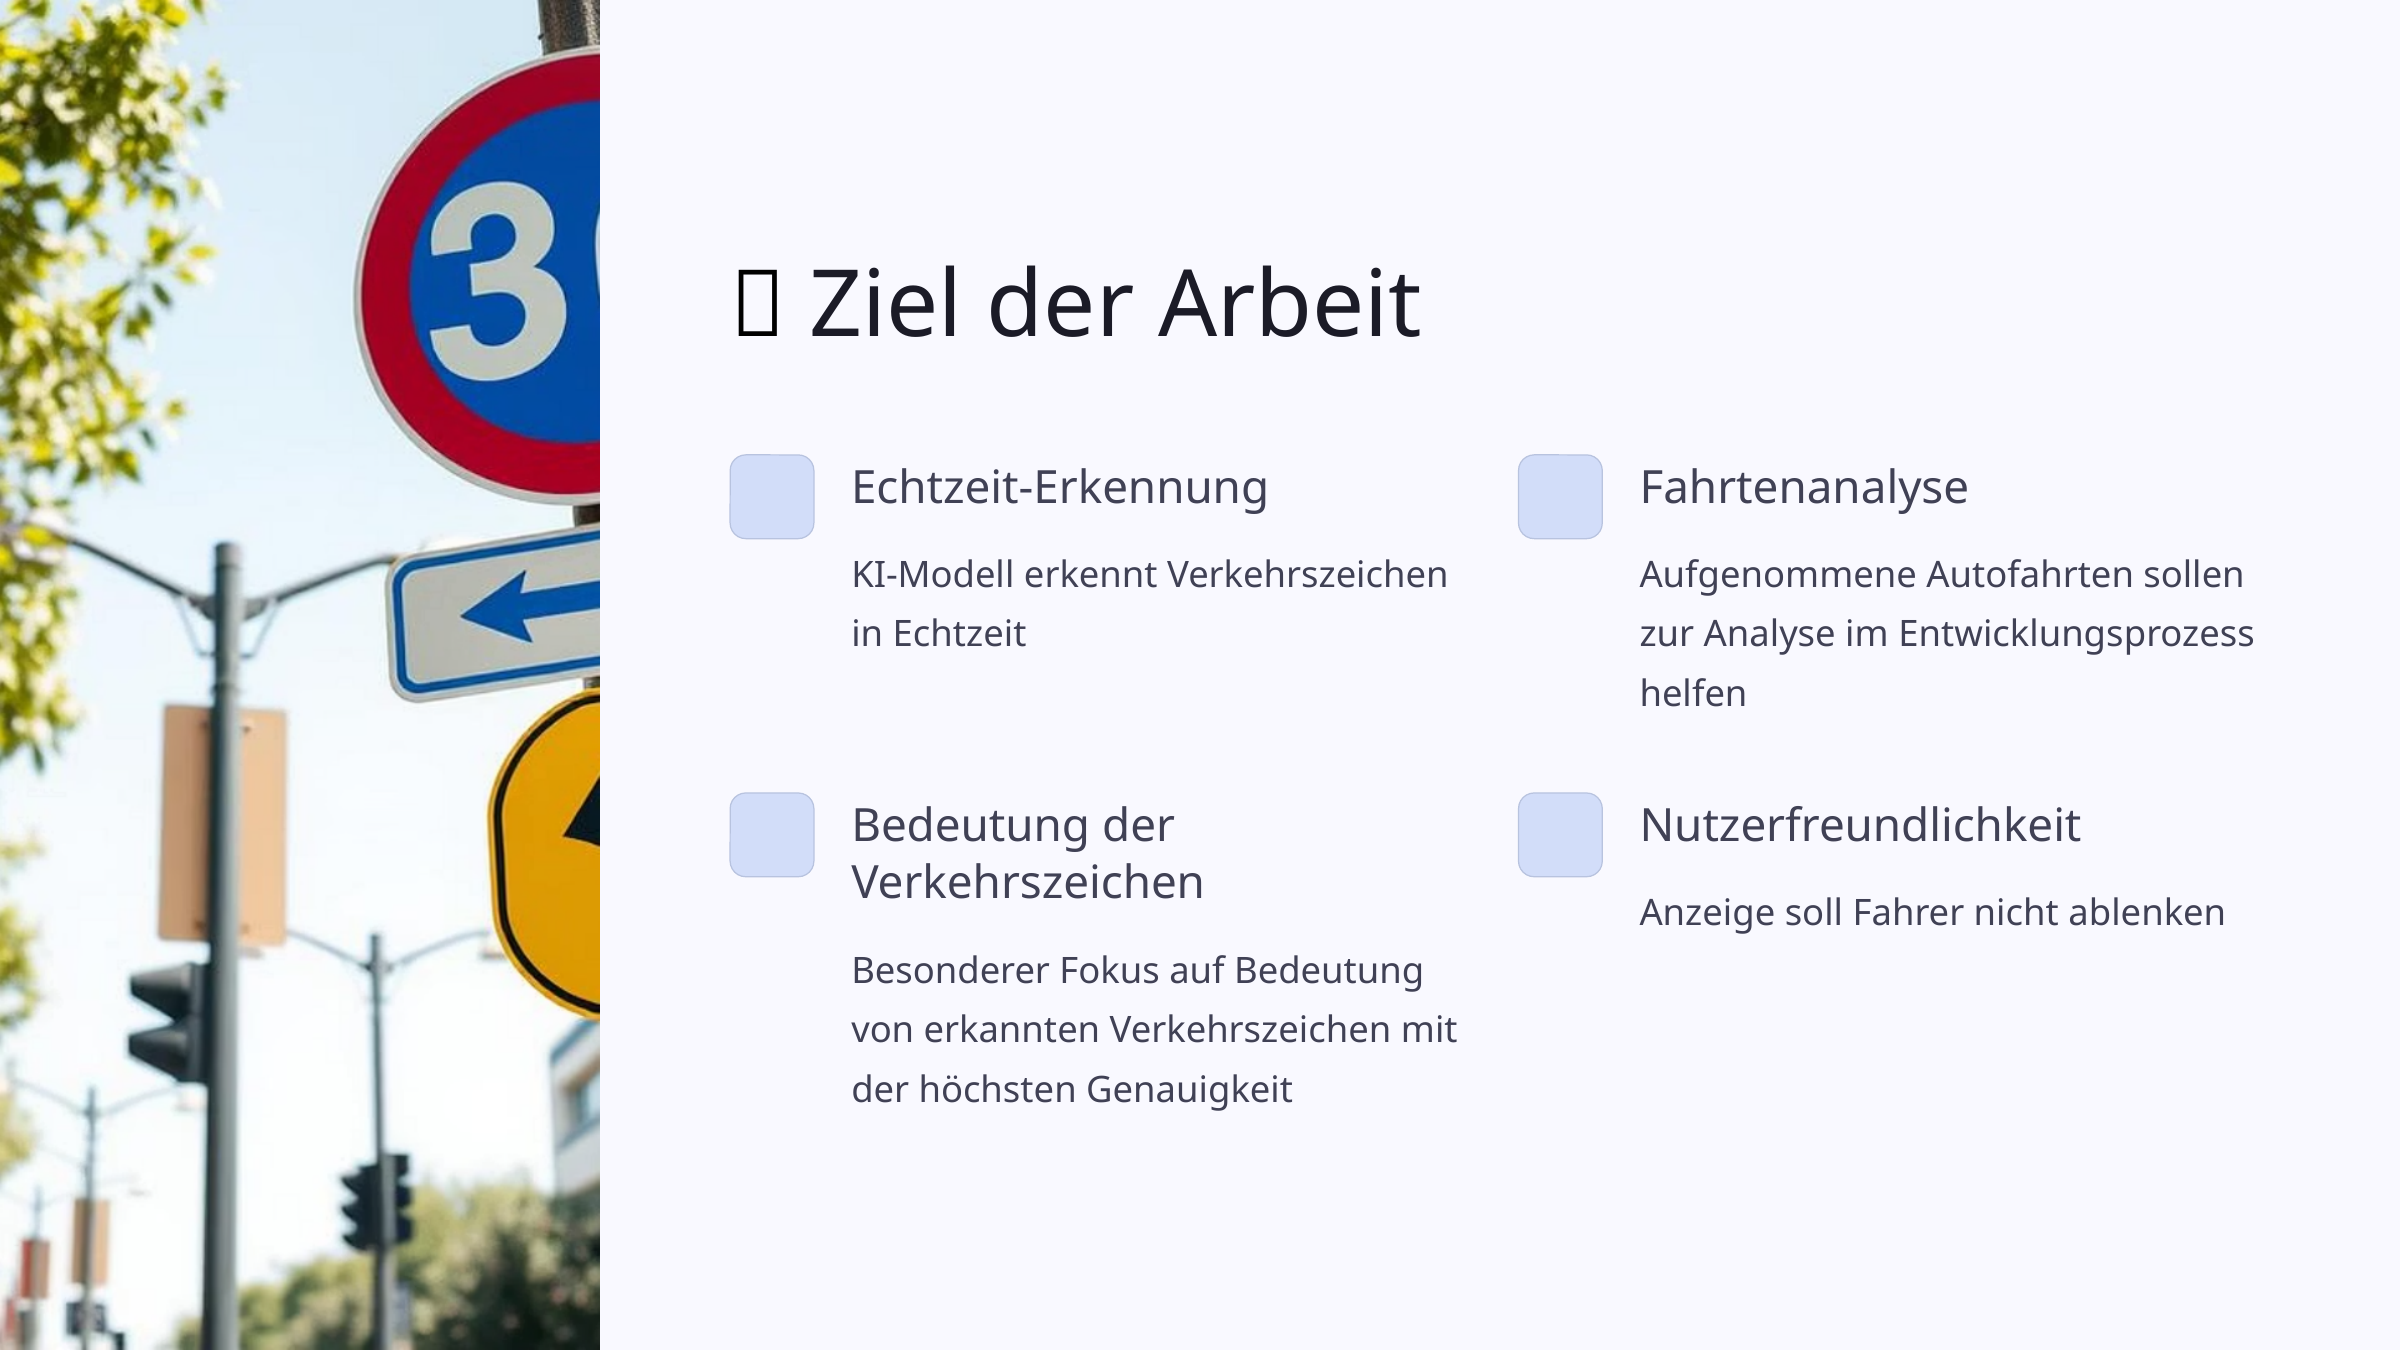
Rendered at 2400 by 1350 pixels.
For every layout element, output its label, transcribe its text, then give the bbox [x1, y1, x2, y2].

text_box Fahrtenanalyse [1639, 454, 2105, 513]
text_box 📑 Ziel der Arbeit [730, 239, 1661, 358]
text_box Nutzerfreundlichkeit [1639, 792, 2122, 852]
text_box Echtzeit-Erkennung [851, 454, 1317, 513]
text_box [730, 792, 814, 877]
text_box [730, 454, 814, 539]
text_box Besonderer Fokus auf Bedeutung von erkannten Verkehrszeichen mit der höchsten Genauigkeit [851, 931, 1482, 1111]
text_box [1518, 792, 1603, 877]
text_box [1518, 454, 1603, 539]
picture [0, 0, 600, 1350]
text_box Bedeutung der Verkehrszeichen [851, 793, 1482, 910]
text_box KI-Modell erkennt Verkehrszeichen in Echtzeit [851, 535, 1482, 655]
text_box Anzeige soll Fahrer nicht ablenken [1639, 873, 2270, 933]
text_box Aufgenommene Autofahrten sollen zur Analyse im Entwicklungsprozess helfen [1639, 535, 2270, 714]
